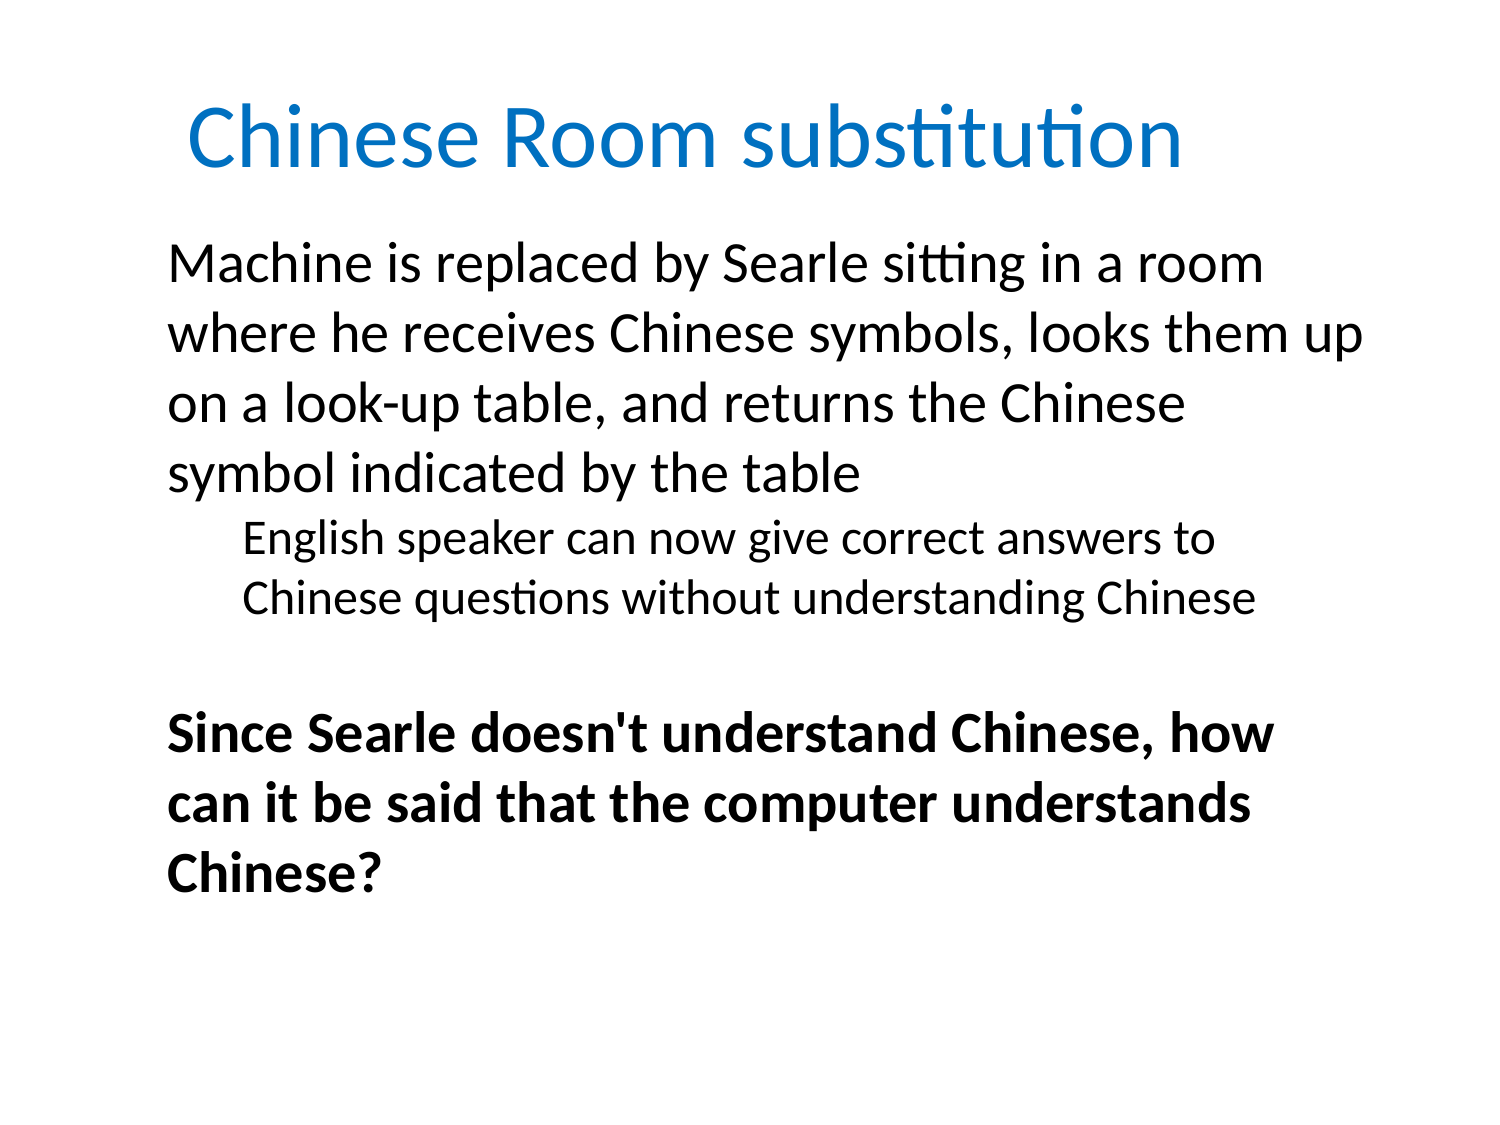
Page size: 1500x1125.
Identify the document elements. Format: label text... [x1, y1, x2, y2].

list Machine is replaced by Searle sitting in a room where he receives Chinese symbols, looks them up on a look-up table, and returns the Chinese symbol indicated by the table English speaker can now give correct answers to Chinese questions without understanding Chinese Since Searle doesn't understand Chinese, how can it be said that the computer understands Chinese? [167, 224, 1367, 912]
title Chinese Room substitution [187, 75, 1338, 190]
